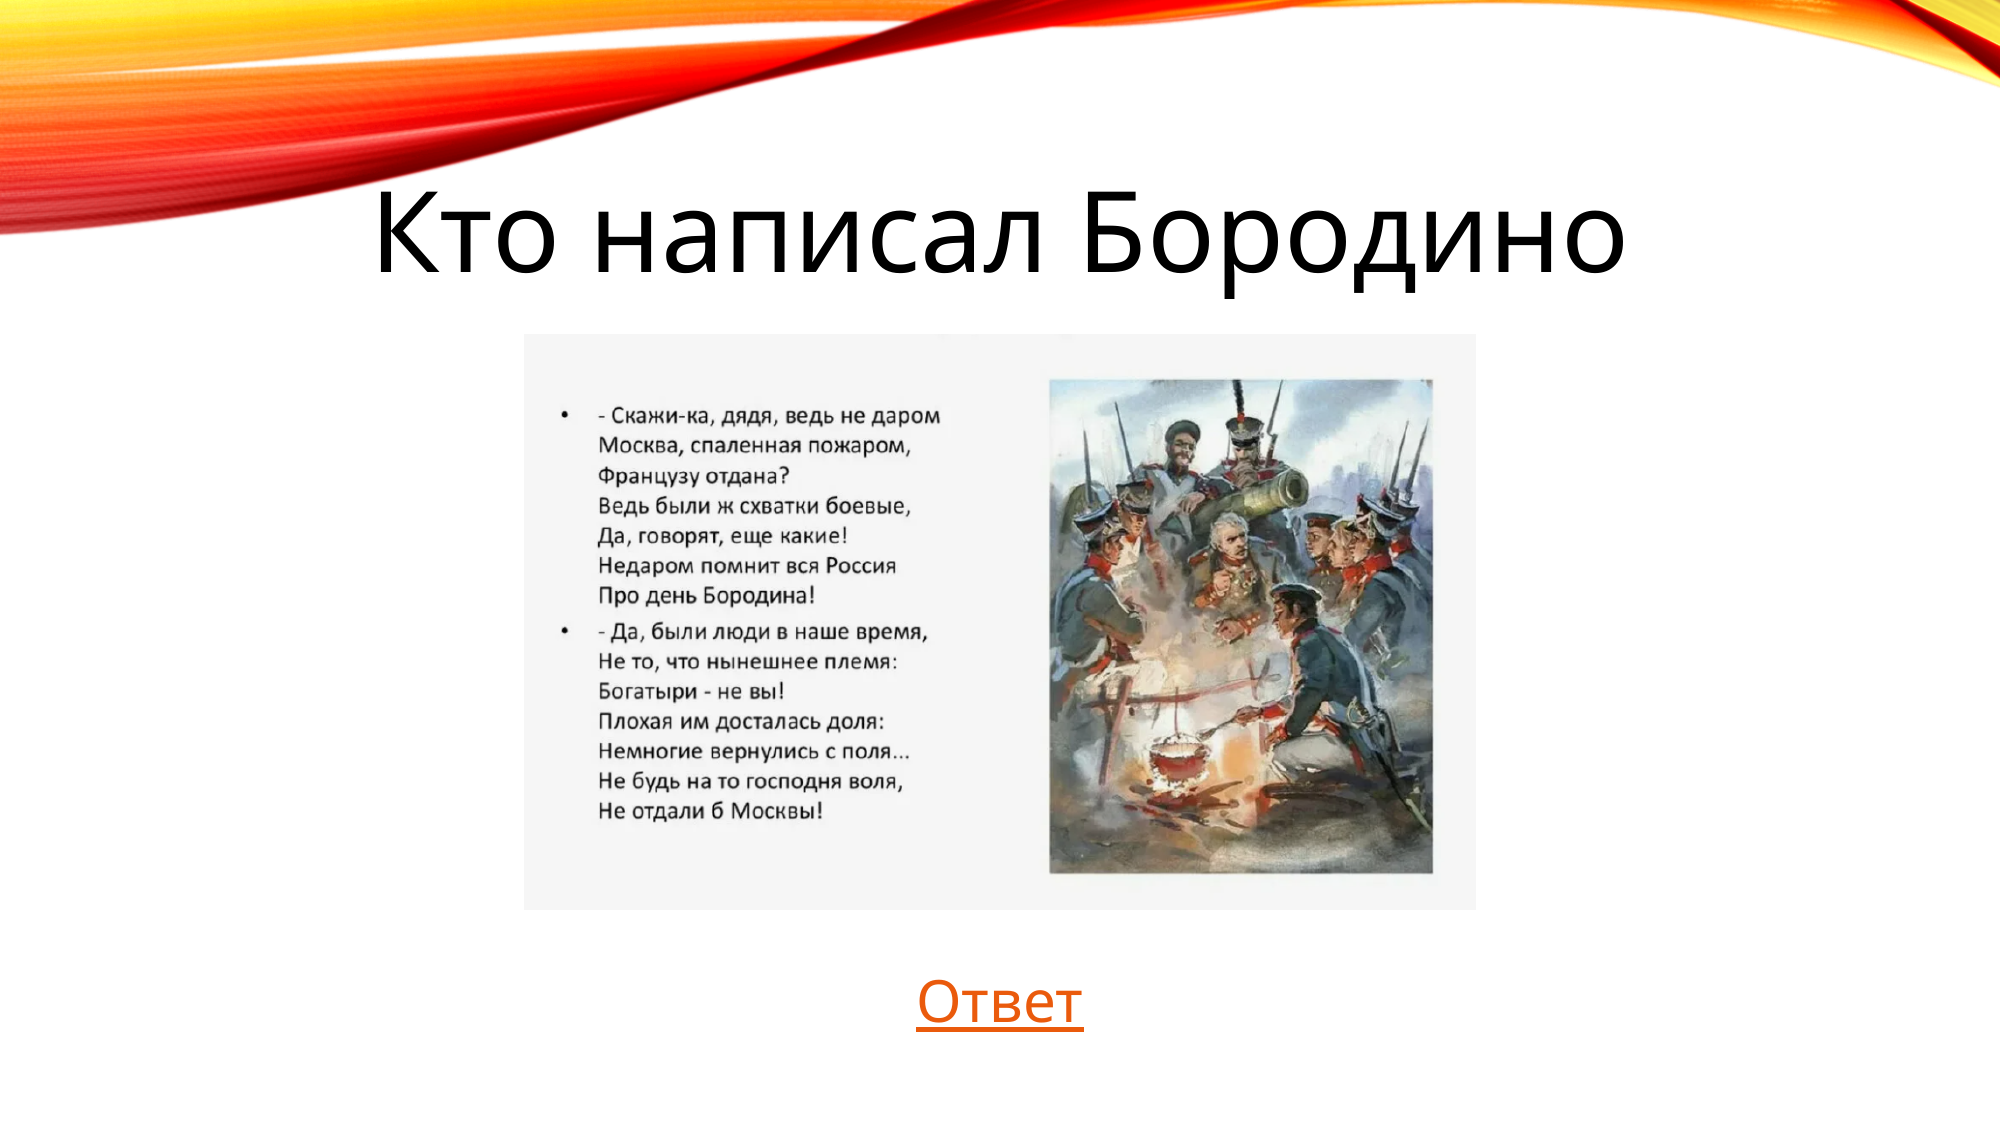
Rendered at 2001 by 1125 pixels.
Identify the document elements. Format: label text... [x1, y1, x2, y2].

text_box Ответ [901, 957, 1099, 1052]
list Кто написал Бородино [112, 167, 1888, 335]
picture [524, 334, 1476, 911]
picture [0, 0, 2000, 237]
